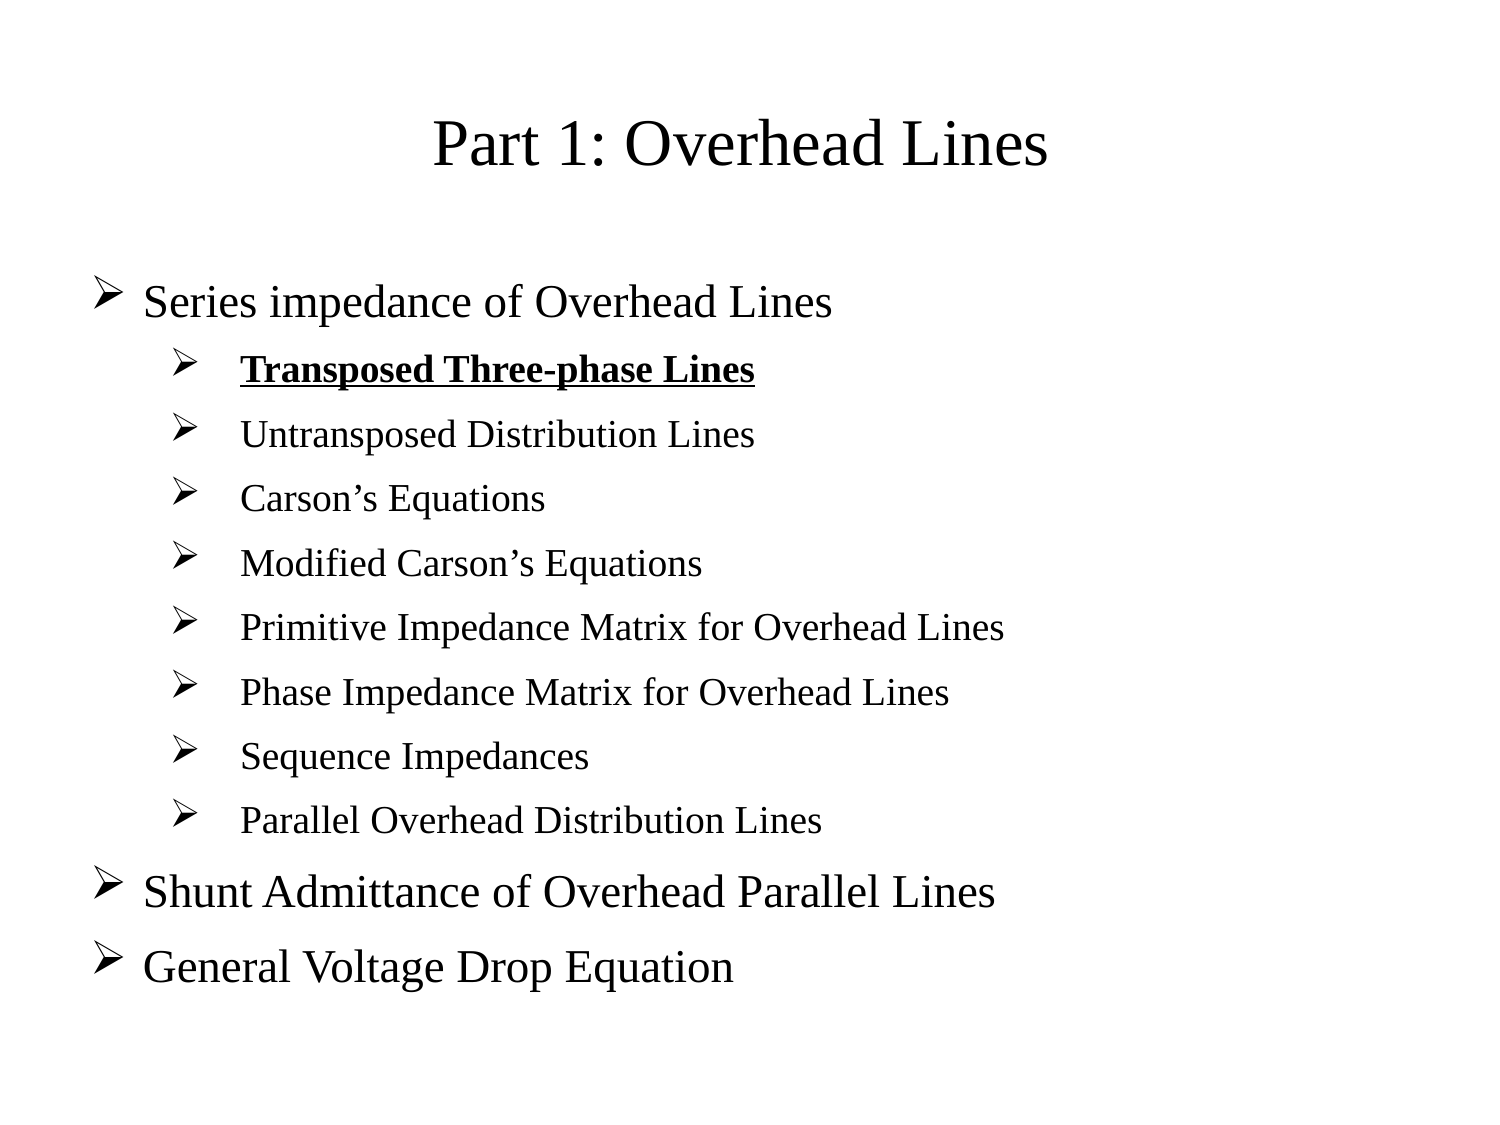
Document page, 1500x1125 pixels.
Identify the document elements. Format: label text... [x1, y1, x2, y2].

title Part 1: Overhead Lines [75, 45, 1425, 233]
list Series impedance of Overhead Lines Transposed Three-phase Lines Untransposed Distribution Lines Carson’s Equations Modified Carson’s Equations Primitive Impedance Matrix for Overhead Lines Phase Impedance Matrix for Overhead Lines Sequence Impedances Parallel Overhead Distribution Lines Shunt Admittance of Overhead Parallel Lines General Voltage Drop Equation [75, 262, 1425, 1005]
